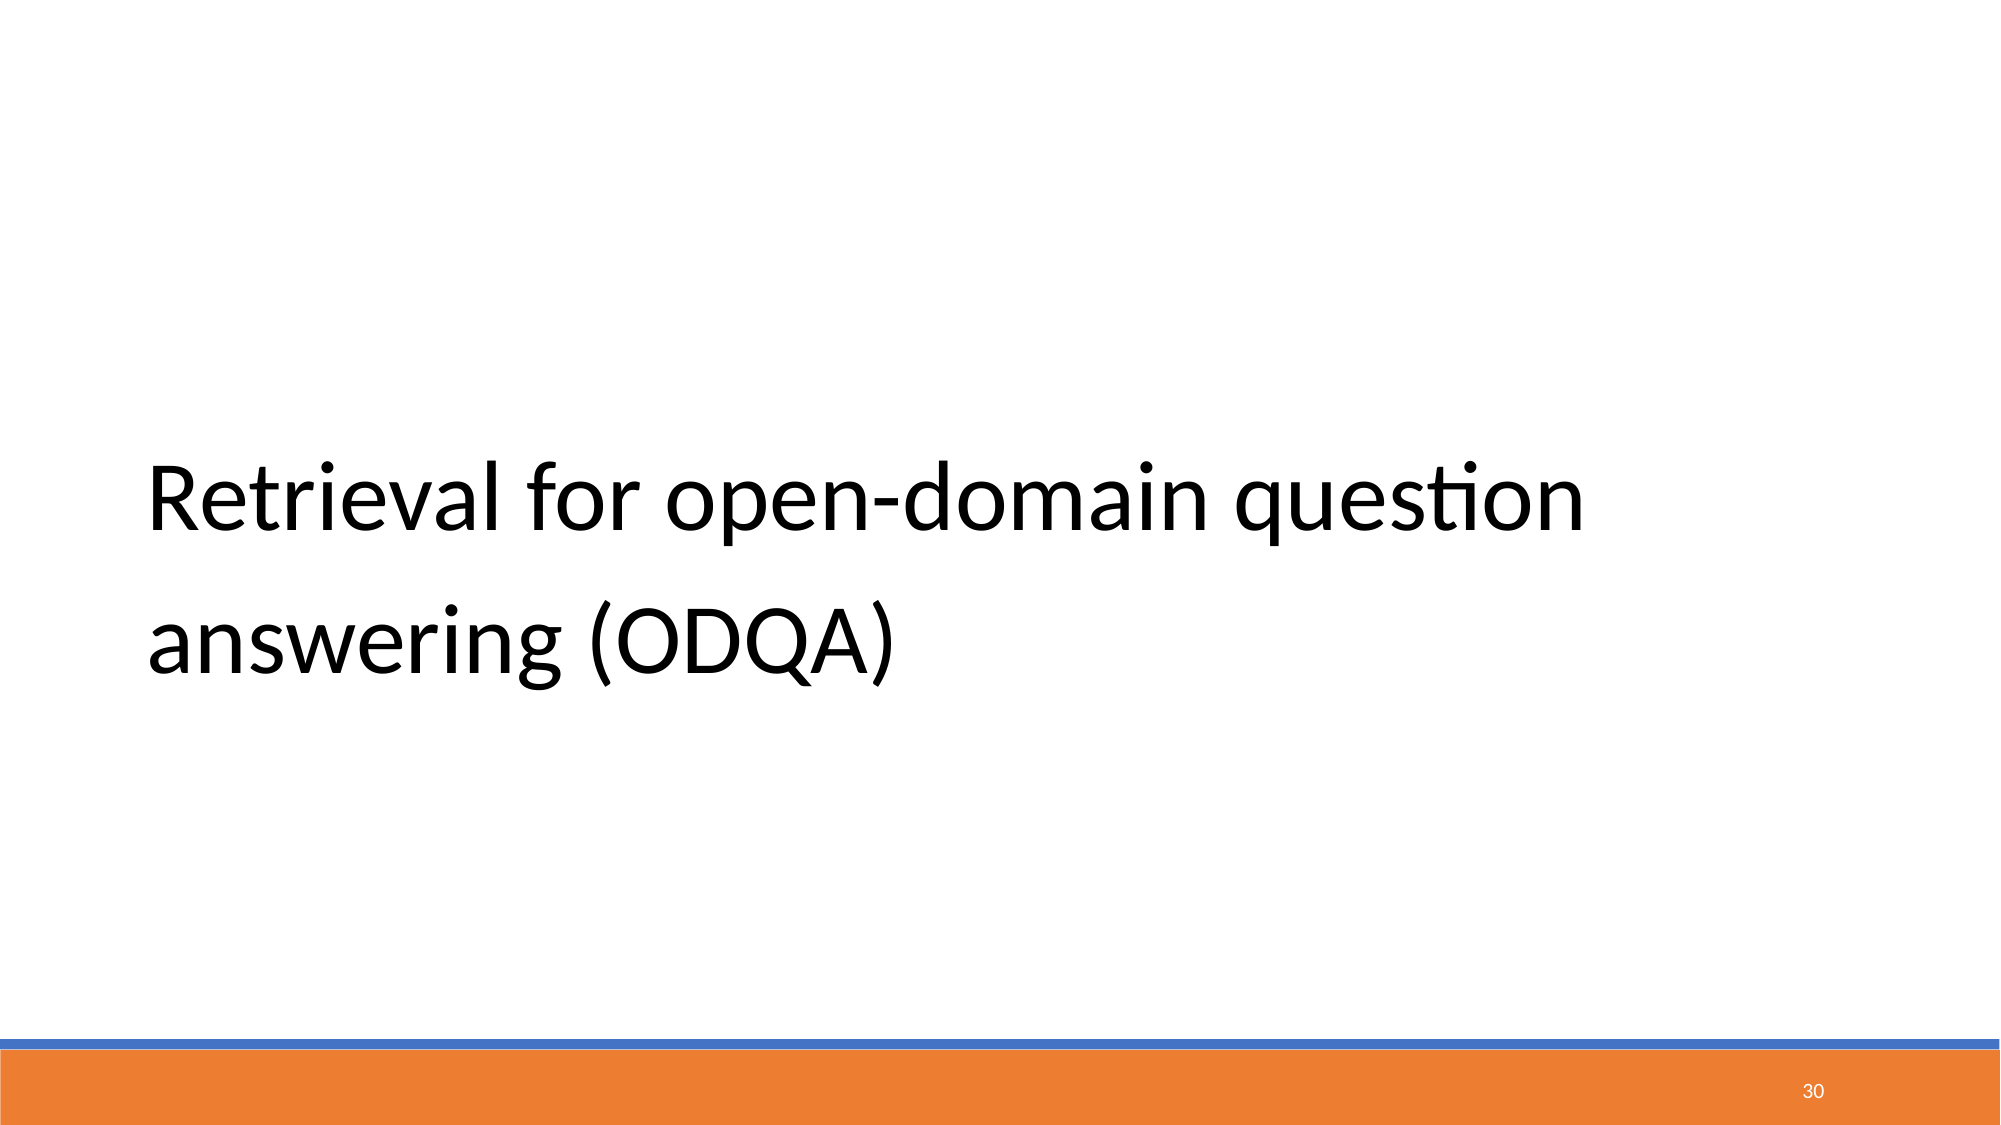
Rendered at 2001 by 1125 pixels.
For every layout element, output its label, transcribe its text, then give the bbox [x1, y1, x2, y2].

slide_number 30 [1624, 1059, 1840, 1120]
text_box Retrieval for open-domain question answering (ODQA) [132, 398, 1783, 702]
